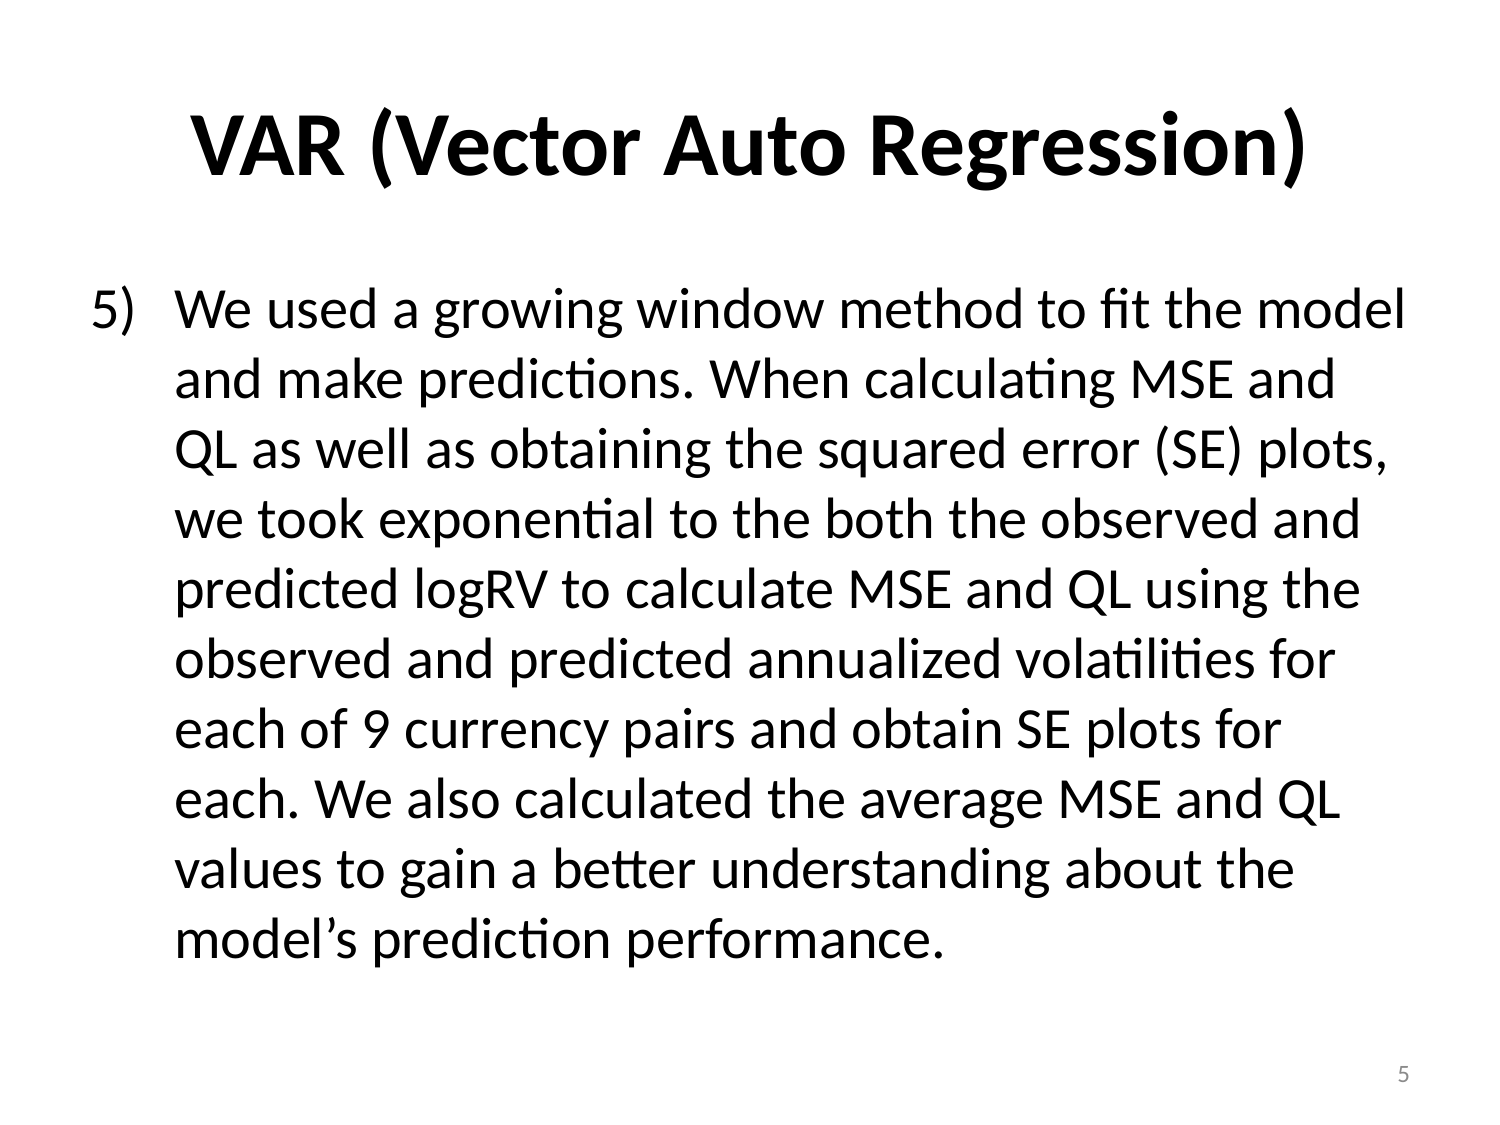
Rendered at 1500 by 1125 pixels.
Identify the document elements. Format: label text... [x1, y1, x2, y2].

slide_number 5 [1074, 1042, 1425, 1103]
list We used a growing window method to fit the model and make predictions. When calculating MSE and QL as well as obtaining the squared error (SE) plots, we took exponential to the both the observed and predicted logRV to calculate MSE and QL using the observed and predicted annualized volatilities for each of 9 currency pairs and obtain SE plots for each. We also calculated the average MSE and QL values to gain a better understanding about the model’s prediction performance. [75, 262, 1425, 1005]
title VAR (Vector Auto Regression) [75, 45, 1425, 233]
